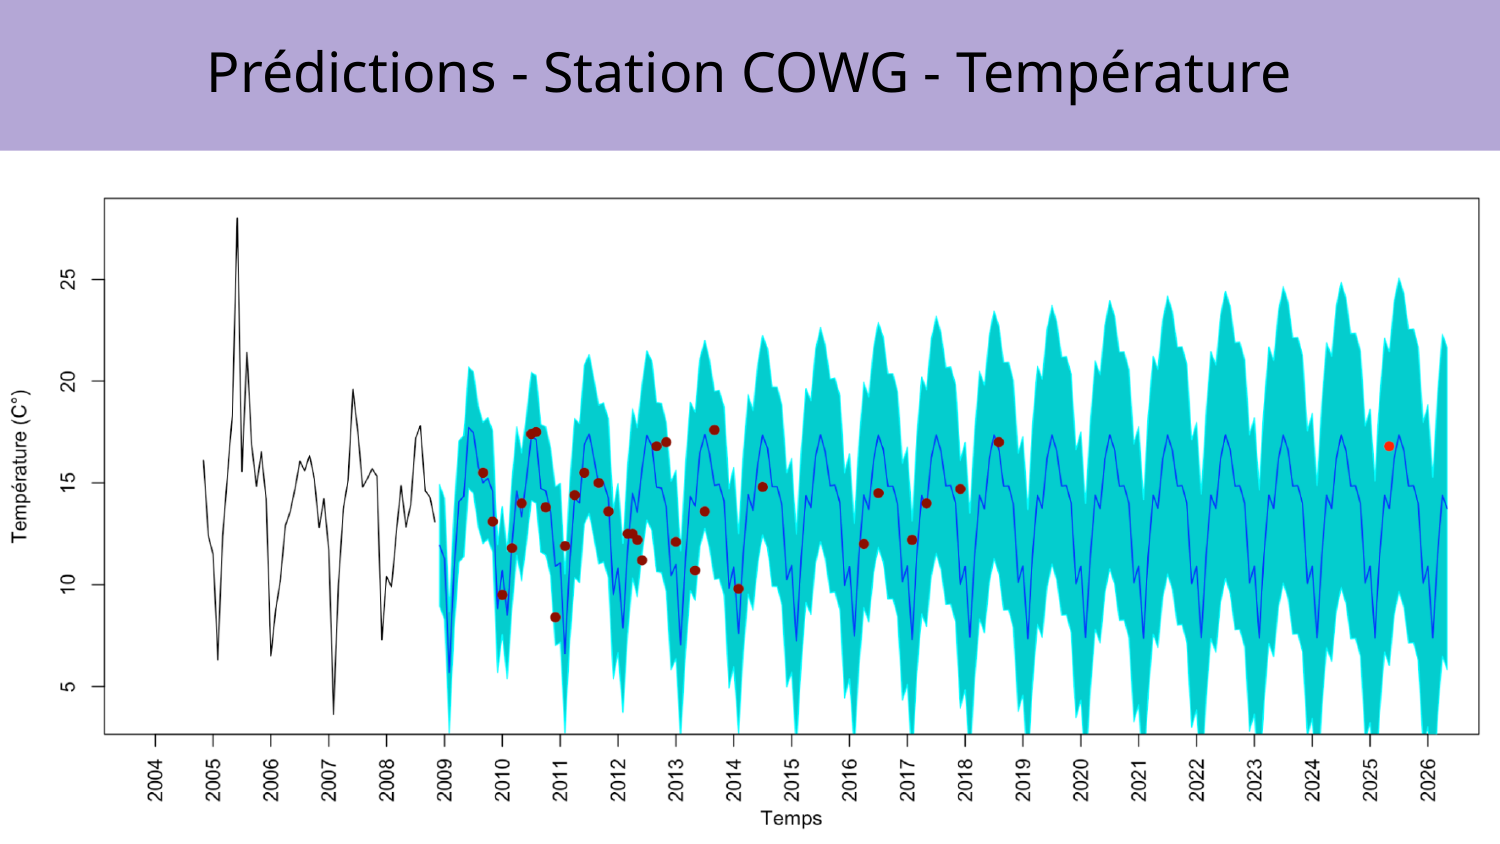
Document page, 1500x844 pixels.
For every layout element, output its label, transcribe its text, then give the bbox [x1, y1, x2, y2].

title Prédictions - Station COWG - Température [70, 21, 1430, 119]
picture [0, 162, 1500, 844]
